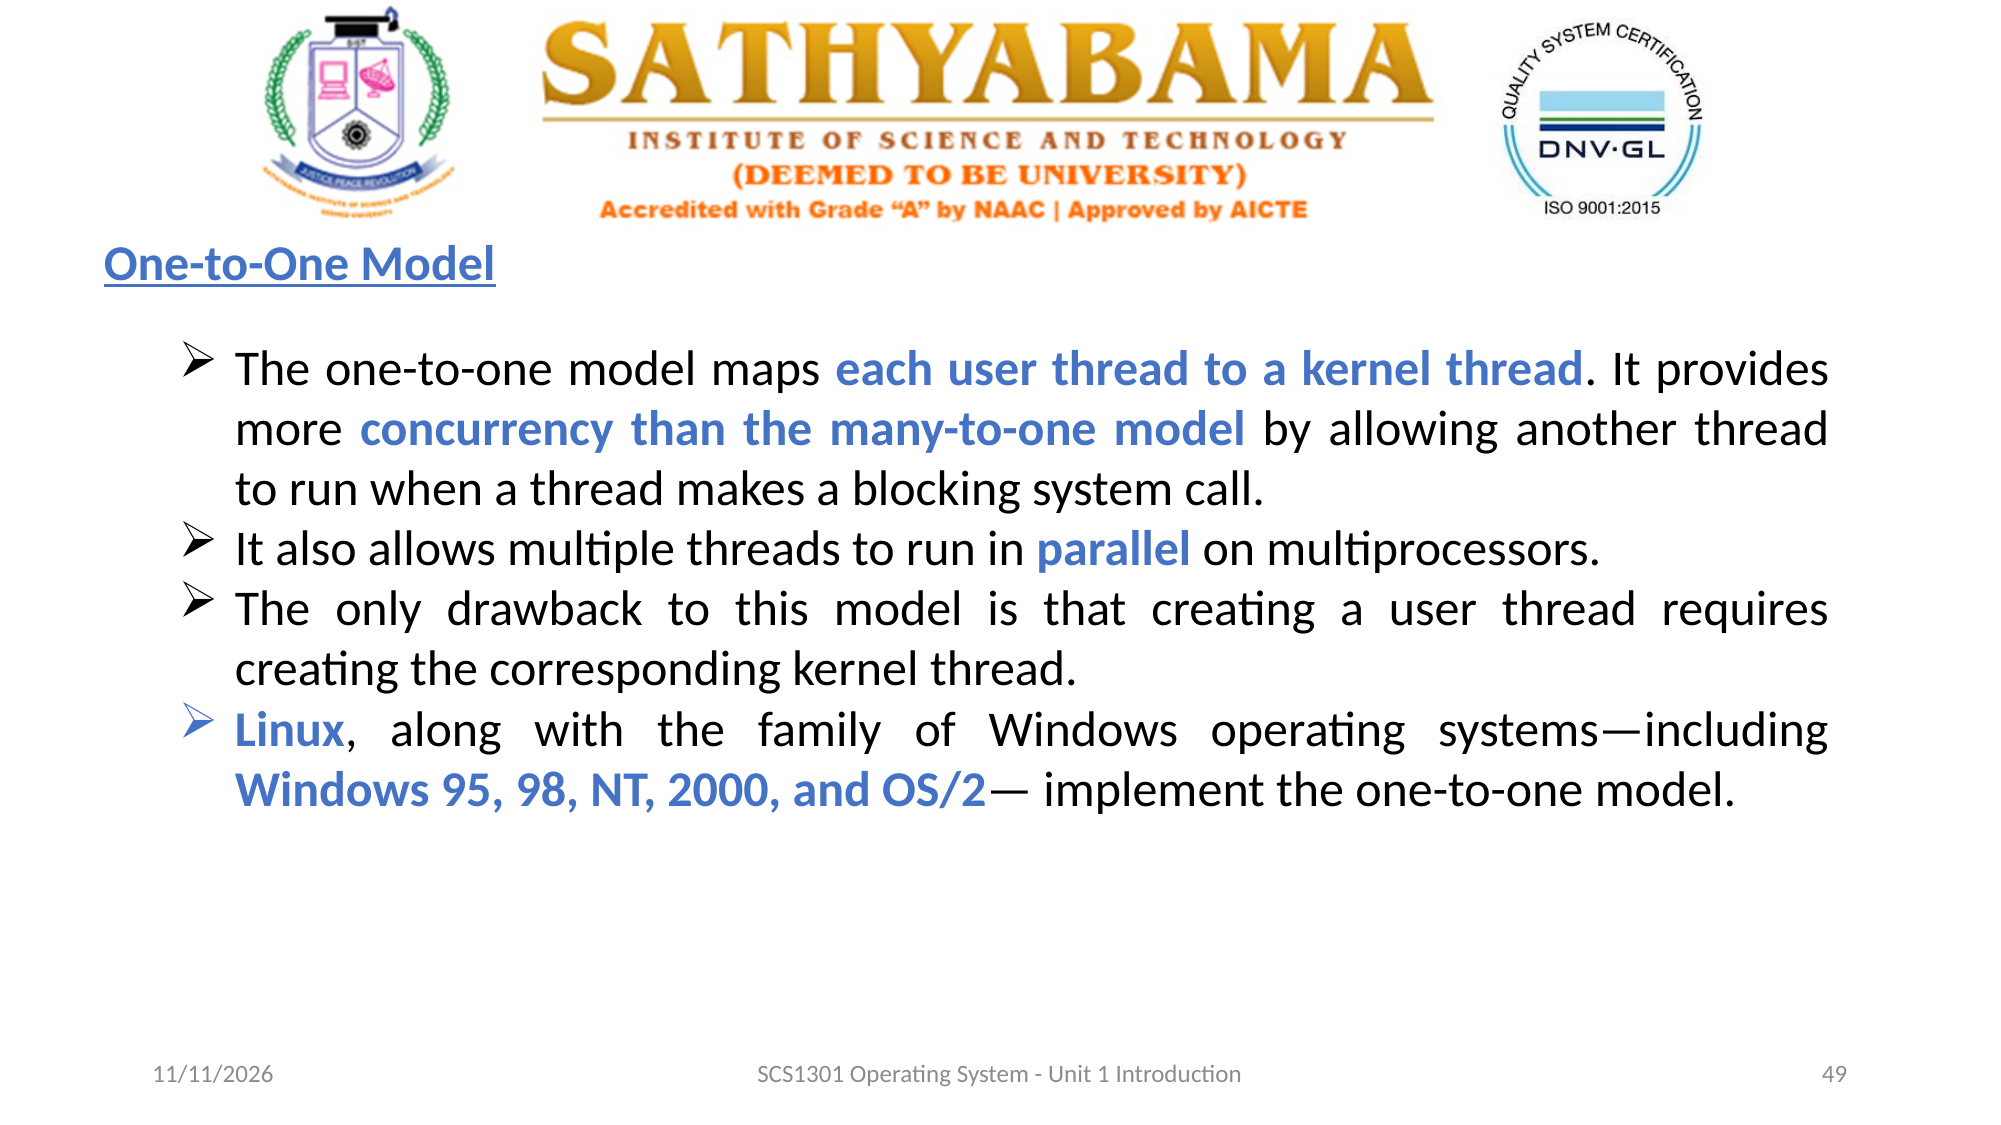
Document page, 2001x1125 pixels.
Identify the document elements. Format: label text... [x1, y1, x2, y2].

footer SCS1301 Operating System - Unit 1 Introduction [662, 1042, 1338, 1103]
picture [248, 3, 469, 223]
text_box One-to-One Model The one-to-one model maps each user thread to a kernel thread. It provides more concurrency than the many-to-one model by allowing another thread to run when a thread makes a blocking system call. It also allows multiple threads to run in parallel on multiprocessors. The only drawback to this model is that creating a user thread requires creating the corresponding kernel thread. Linux, along with the family of Windows operating systems—including Windows 95, 98, NT, 2000, and OS/2— implement the one-to-one model. [88, 223, 1957, 972]
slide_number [137, 1042, 588, 1103]
picture [1482, 8, 1711, 223]
picture [529, 0, 1446, 223]
slide_number 49 [1412, 1042, 1863, 1103]
